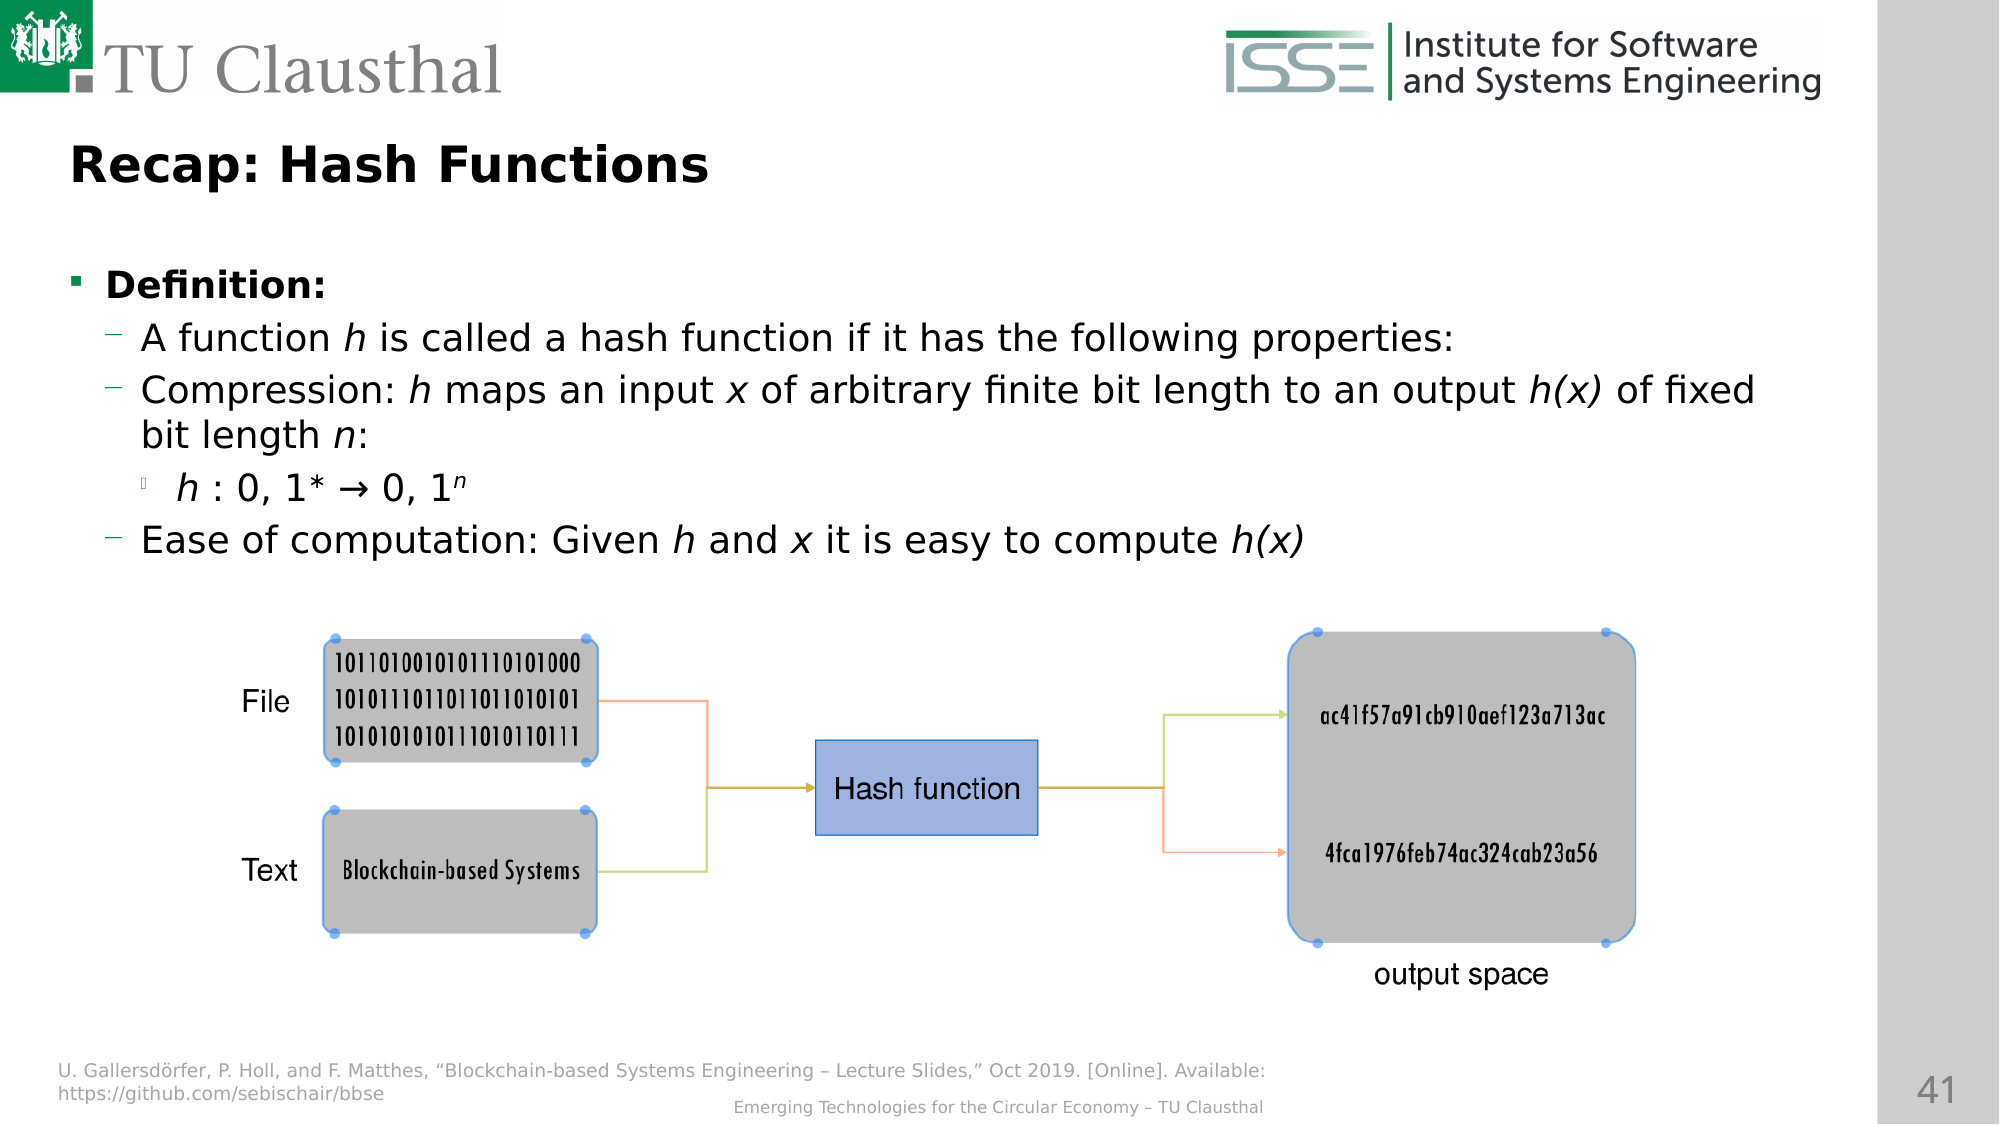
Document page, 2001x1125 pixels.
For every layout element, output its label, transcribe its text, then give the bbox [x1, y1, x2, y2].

text_box U. Gallersdörfer, P. Holl, and F. Matthes, “Blockchain-based Systems Engineering – Lecture Slides,” Oct 2019. [Online]. Available: https://github.com/sebischair/bbse [43, 1051, 1521, 1112]
text_box Definition: A function h is called a hash function if it has the following properties: Compression: h maps an input x of arbitrary finite bit length to an output h(x) of fixed bit length n: h : 0, 1∗ → 0, 1n Ease of computation: Given h and x it is easy to compute h(x) [54, 208, 1818, 1034]
picture [1218, 22, 1826, 107]
picture [0, 0, 501, 93]
text_box Recap: Hash Functions [54, 125, 1818, 208]
picture [227, 569, 1650, 1031]
